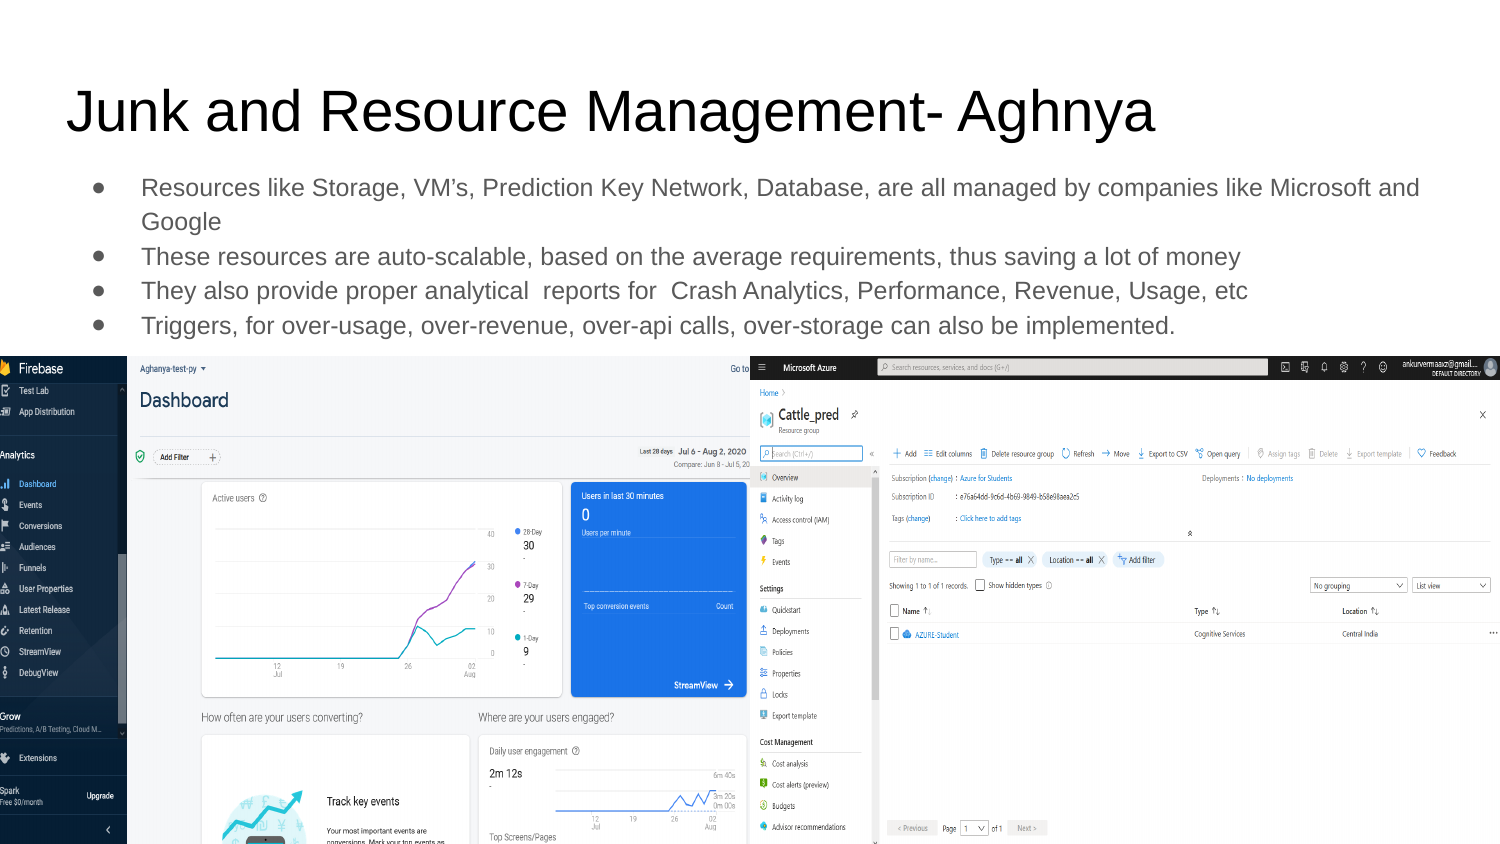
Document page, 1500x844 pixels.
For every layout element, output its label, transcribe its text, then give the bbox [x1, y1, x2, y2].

picture [0, 356, 1500, 844]
title Junk and Resource Management- Aghnya [51, 57, 1449, 151]
list Resources like Storage, VM’s, Prediction Key Network, Database, are all managed by companies like Microsoft and Google These resources are auto-scalable, based on the average requirements, thus saving a lot of money They also provide proper analytical reports for Crash Analytics, Performance, Revenue, Usage, etc Triggers, for over-usage, over-revenue, over-api calls, over-storage can also be implemented. [51, 151, 1449, 355]
